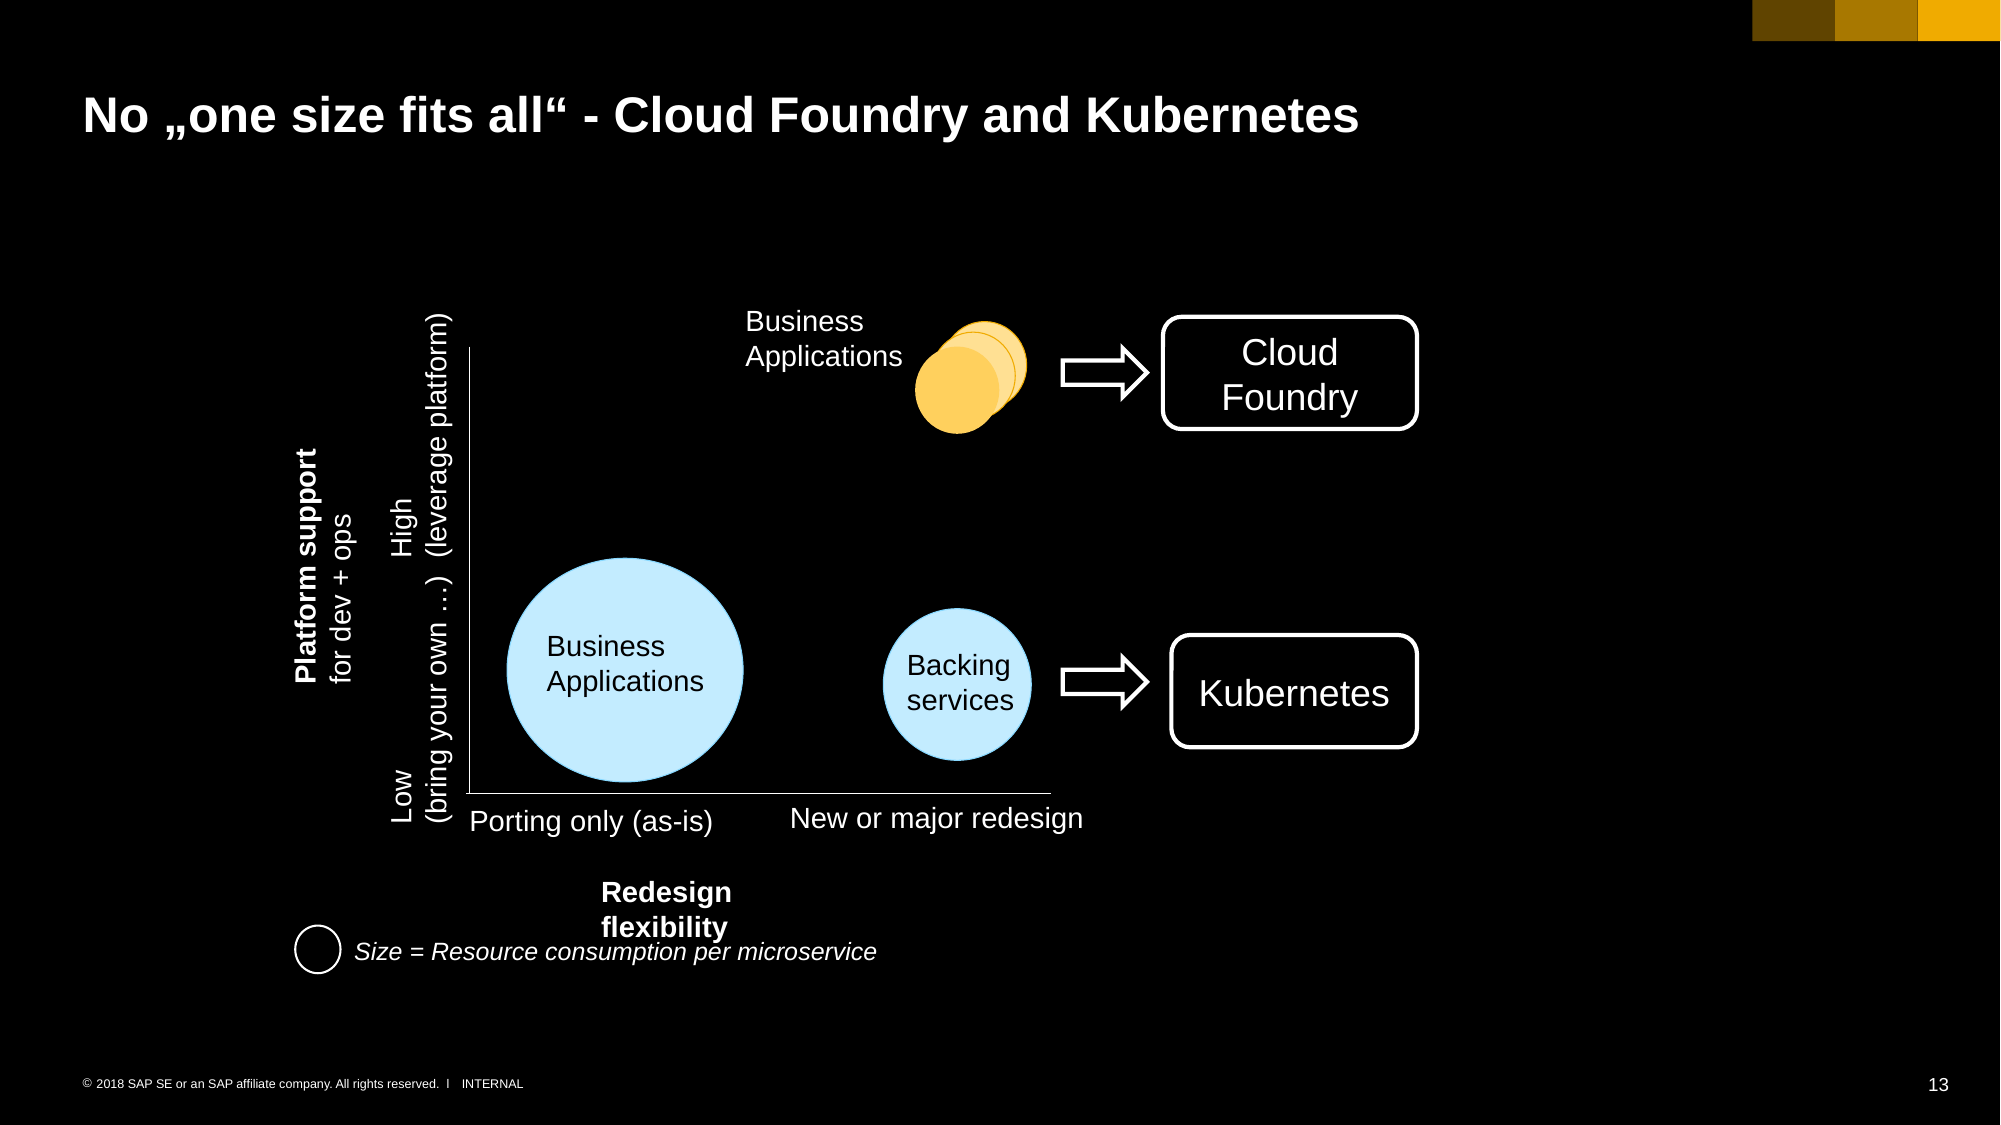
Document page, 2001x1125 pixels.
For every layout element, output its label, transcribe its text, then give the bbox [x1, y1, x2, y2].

text_box [1112, 657, 1147, 707]
text_box Cloud Foundry [1162, 316, 1418, 430]
text_box [1112, 348, 1147, 397]
text_box Kubernetes [1171, 634, 1417, 748]
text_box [286, 292, 1108, 974]
title No „one size fits all“ - Cloud Foundry and Kubernetes [82, 82, 1918, 204]
